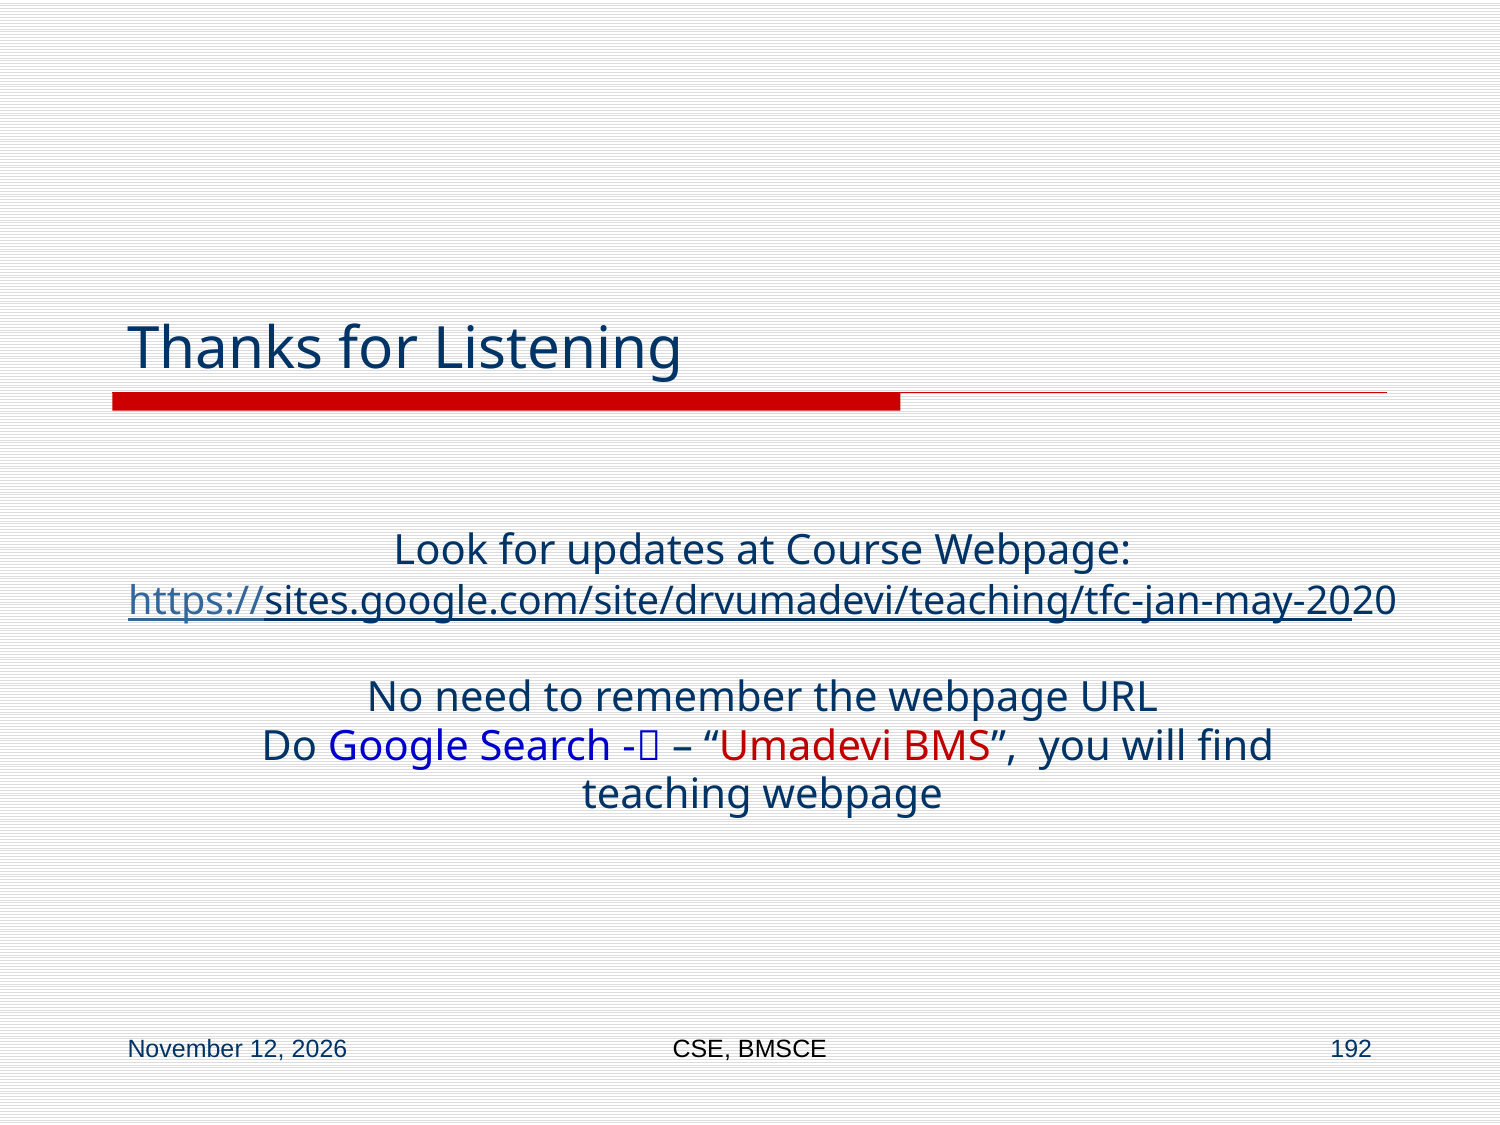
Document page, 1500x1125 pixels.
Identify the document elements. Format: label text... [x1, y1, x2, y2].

footer CSE, BMSCE [512, 1024, 988, 1101]
title Thanks for Listening [112, 162, 1388, 388]
slide_number 192 [1074, 1024, 1388, 1101]
subtitle Look for updates at Course Webpage: https://sites.google.com/site/drvumadevi/teaching/tfc-jan-may-2020 No need to remember the webpage URL Do Google Search - – “Umadevi BMS”, you will find teaching webpage [75, 525, 1450, 788]
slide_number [112, 1024, 426, 1101]
